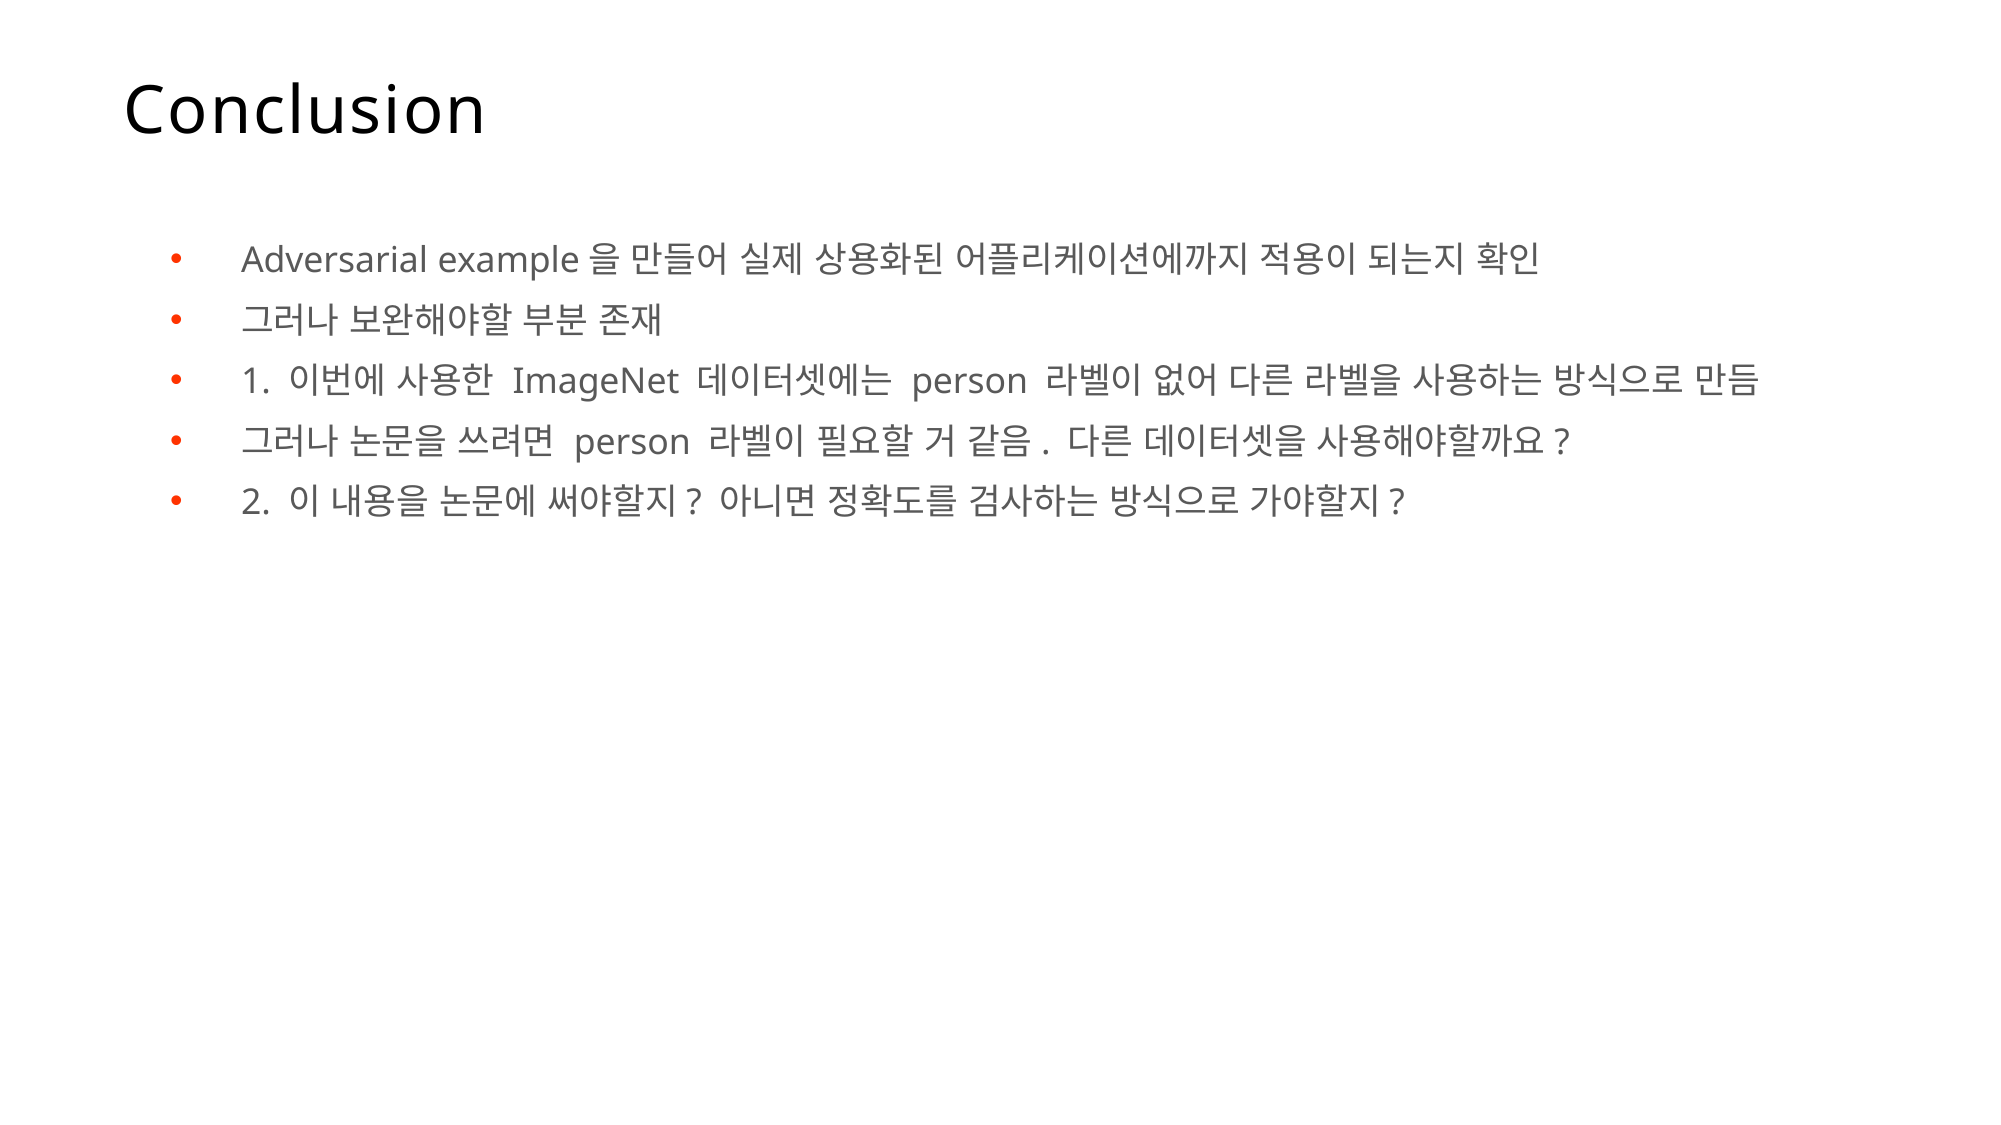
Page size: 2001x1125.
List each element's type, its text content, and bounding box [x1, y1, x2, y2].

text_box Conclusion [108, 52, 1834, 156]
text_box Adversarial example을 만들어 실제 상용화된 어플리케이션에까지 적용이 되는지 확인 그러나 보완해야할 부분 존재 1. 이번에 사용한 ImageNet 데이터셋에는 person 라벨이 없어 다른 라벨을 사용하는 방식으로 만듬 그러나 논문을 쓰려면 person 라벨이 필요할 거 같음. 다른 데이터셋을 사용해야할까요? 2. 이 내용을 논문에 써야할지? 아니면 정확도를 검사하는 방식으로 가야할지? [154, 229, 1787, 563]
